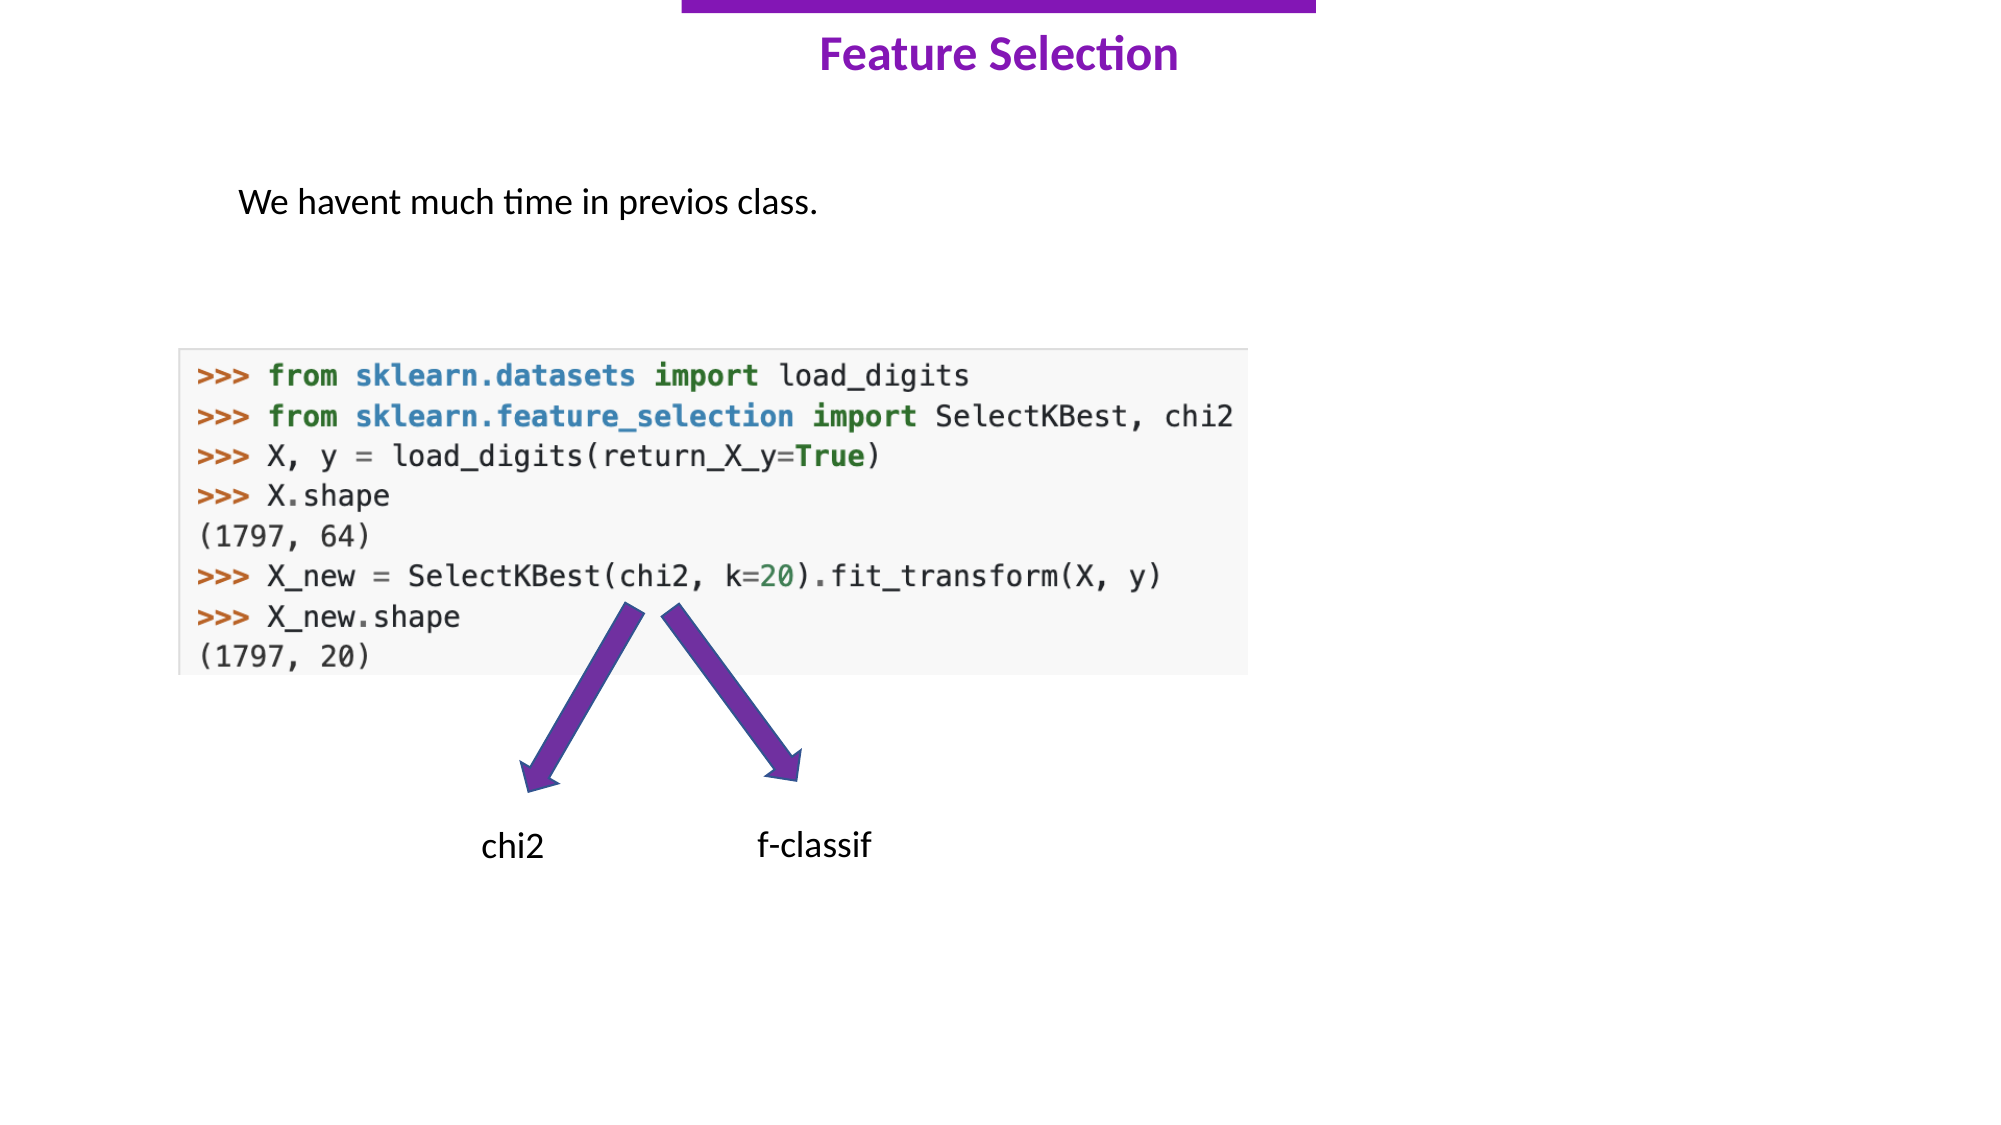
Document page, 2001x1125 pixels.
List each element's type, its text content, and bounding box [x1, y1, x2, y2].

text_box We havent much time in previos class. [223, 169, 835, 320]
text_box [703, 675, 802, 782]
text_box chi2 [466, 813, 560, 874]
text_box Feature Selection [664, 13, 1335, 89]
text_box [681, 0, 1317, 13]
text_box f-classif [742, 812, 887, 873]
text_box [519, 675, 610, 793]
picture [172, 347, 1248, 675]
